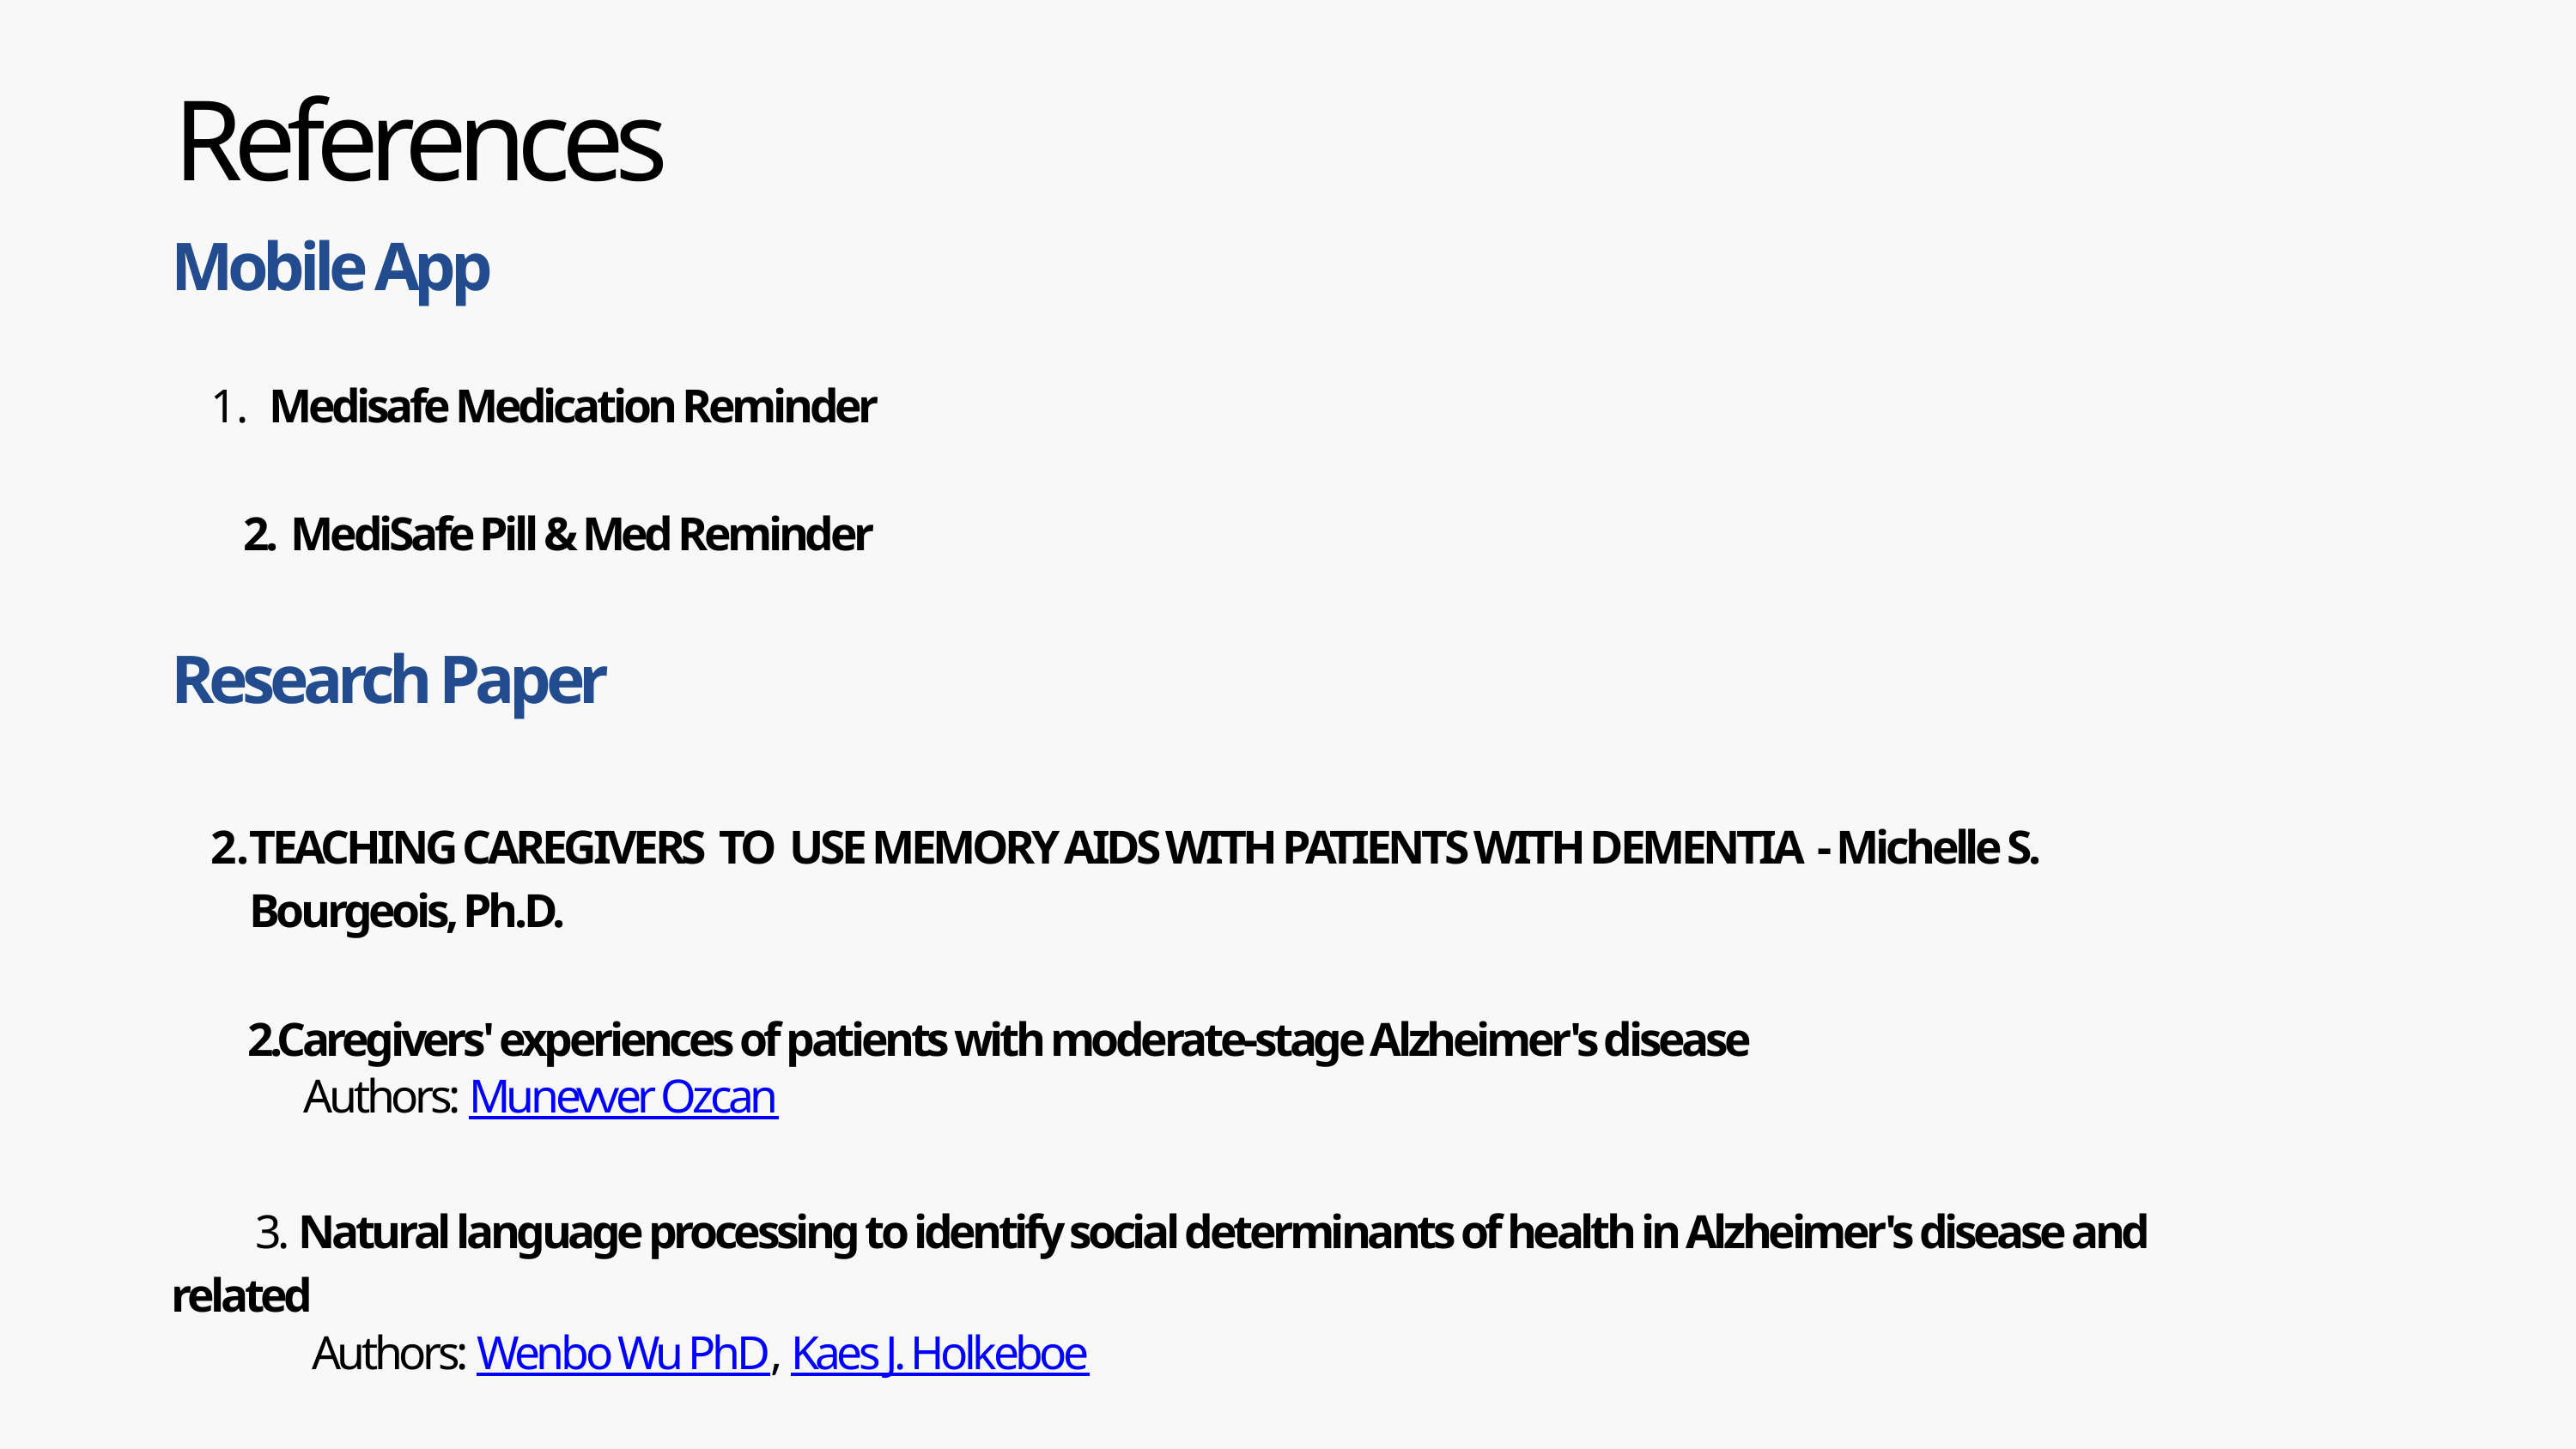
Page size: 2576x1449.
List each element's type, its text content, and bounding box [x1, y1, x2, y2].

text_box Mobile App Medisafe Medication Reminder 2. MediSafe Pill & Med Reminder Research Paper TEACHING CAREGIVERS TO USE MEMORY AIDS WITH PATIENTS WITH DEMENTIA - Michelle S. Bourgeois, Ph.D. 2.Caregivers' experiences of patients with moderate-stage Alzheimer's disease Authors: Munevver Ozcan 3. Natural language processing to identify social determinants of health in Alzheimer's disease and related Authors: Wenbo Wu PhD, Kaes J. Holkeboe [171, 210, 2233, 1386]
text_box References [144, 95, 2196, 203]
